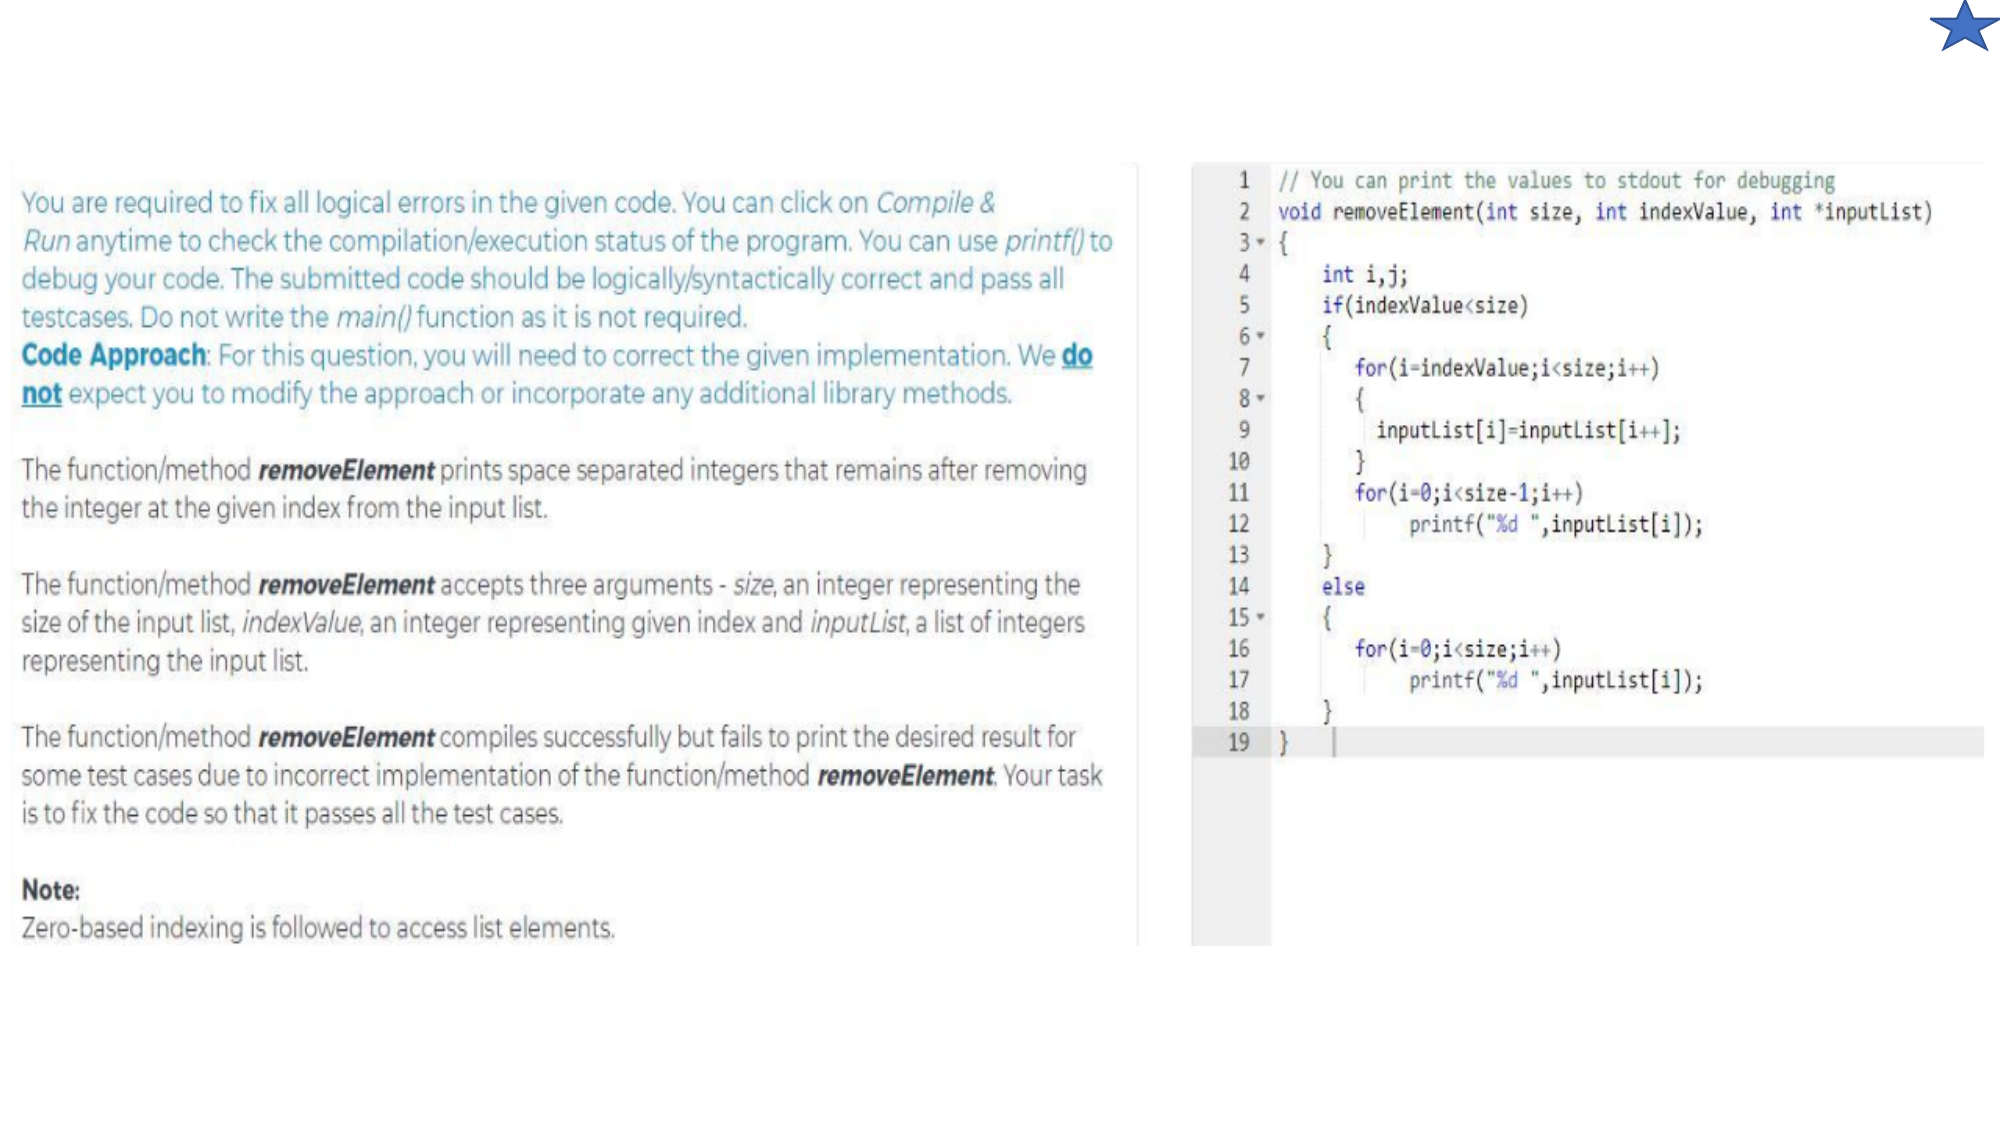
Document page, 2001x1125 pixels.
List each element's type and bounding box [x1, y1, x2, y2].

text_box [1929, 0, 2000, 52]
picture [10, 162, 1989, 946]
